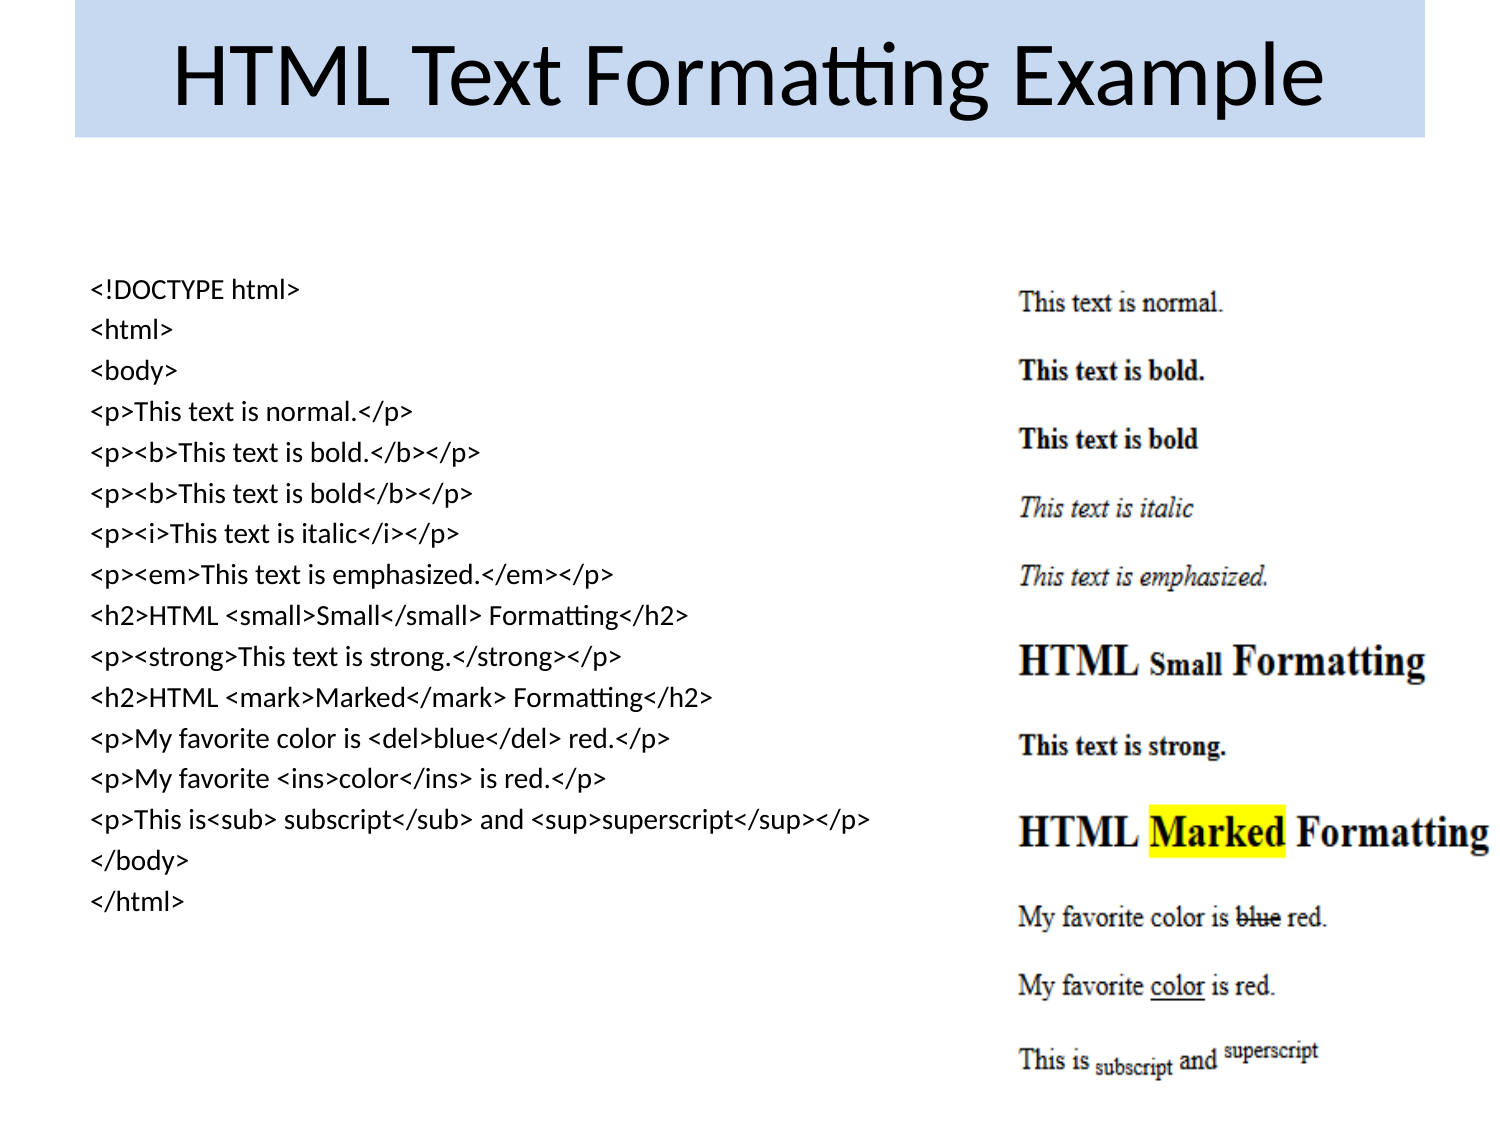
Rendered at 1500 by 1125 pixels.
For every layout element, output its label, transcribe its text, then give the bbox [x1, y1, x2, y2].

title HTML Text Formatting Example [75, 0, 1425, 138]
picture [1009, 274, 1500, 1101]
list <!DOCTYPE html> <html> <body> <p>This text is normal.</p> <p><b>This text is bold.</b></p> <p><b>This text is bold</b></p> <p><i>This text is italic</i></p> <p><em>This text is emphasized.</em></p> <h2>HTML <small>Small</small> Formatting</h2> <p><strong>This text is strong.</strong></p> <h2>HTML <mark>Marked</mark> Formatting</h2> <p>My favorite color is <del>blue</del> red.</p> <p>My favorite <ins>color</ins> is red.</p> <p>This is<sub> subscript</sub> and <sup>superscript</sup></p> </body> </html> [75, 262, 1425, 1005]
